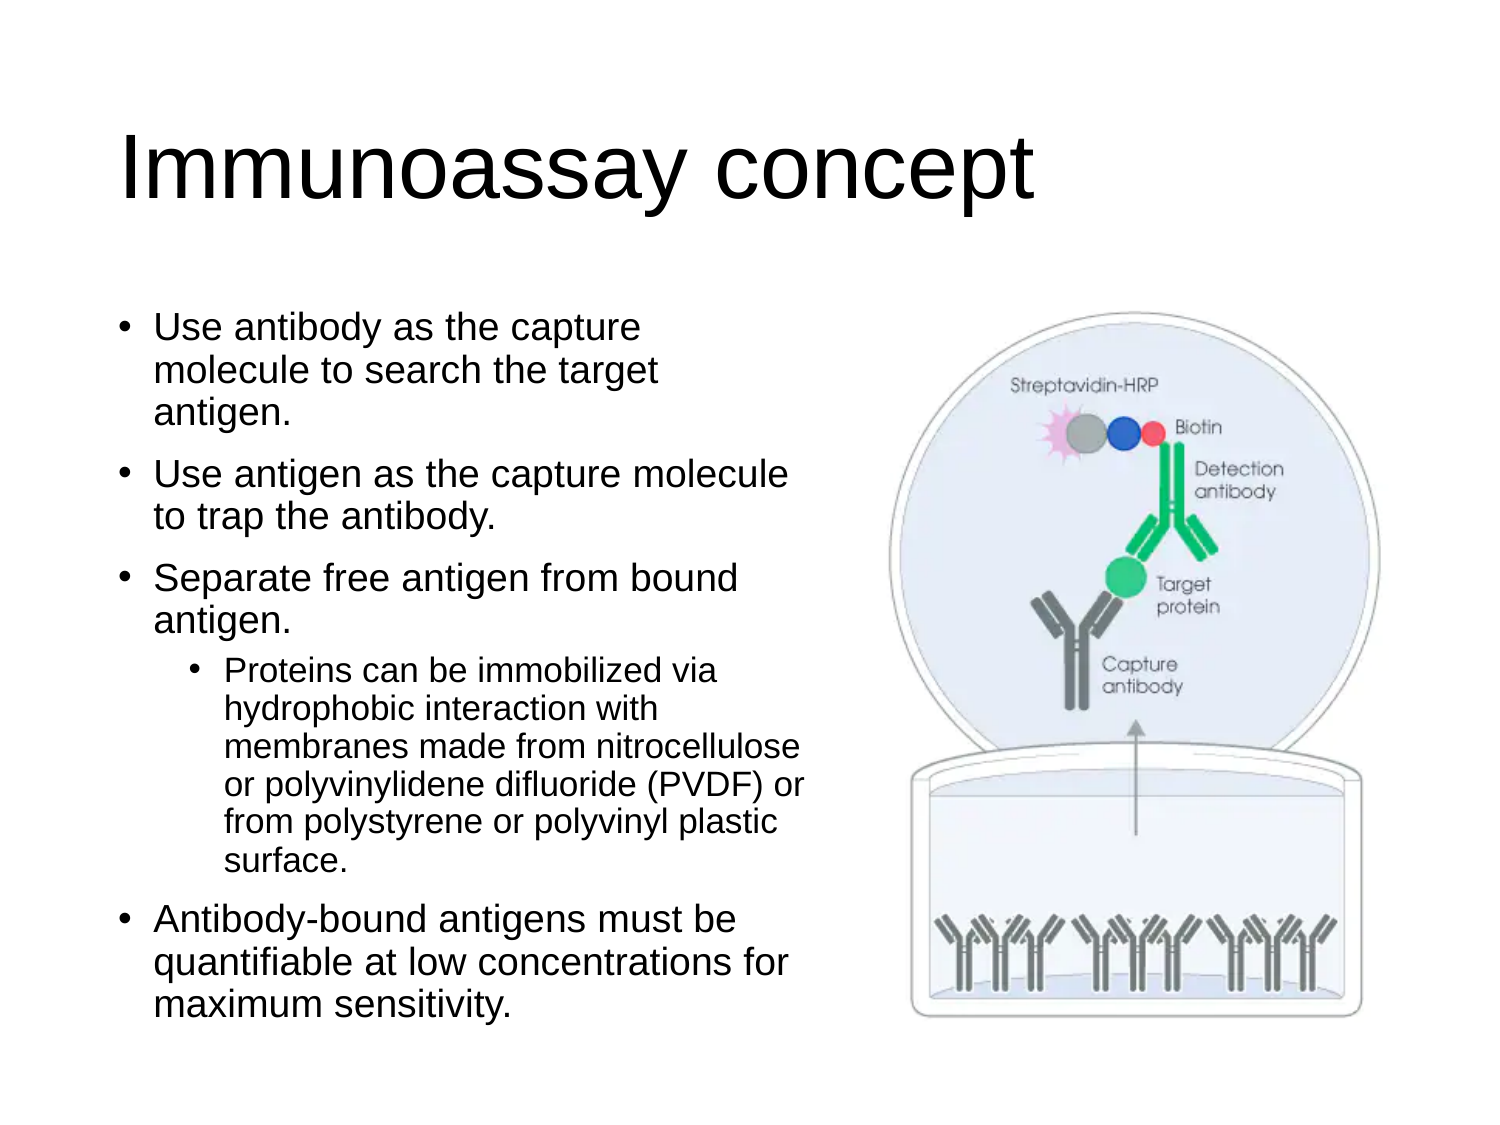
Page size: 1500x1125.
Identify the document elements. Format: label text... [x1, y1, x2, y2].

list Use antibody as the capture molecule to search the target antigen. Use antigen as the capture molecule to trap the antibody. Separate free antigen from bound antigen. Proteins can be immobilized via hydrophobic interaction with membranes made from nitrocellulose or polyvinylidene difluoride (PVDF) or from polystyrene or polyvinyl plastic surface. Antibody-bound antigens must be quantifiable at low concentrations for maximum sensitivity. [103, 299, 823, 1066]
title Immunoassay concept [103, 59, 1397, 278]
picture [876, 299, 1422, 1029]
